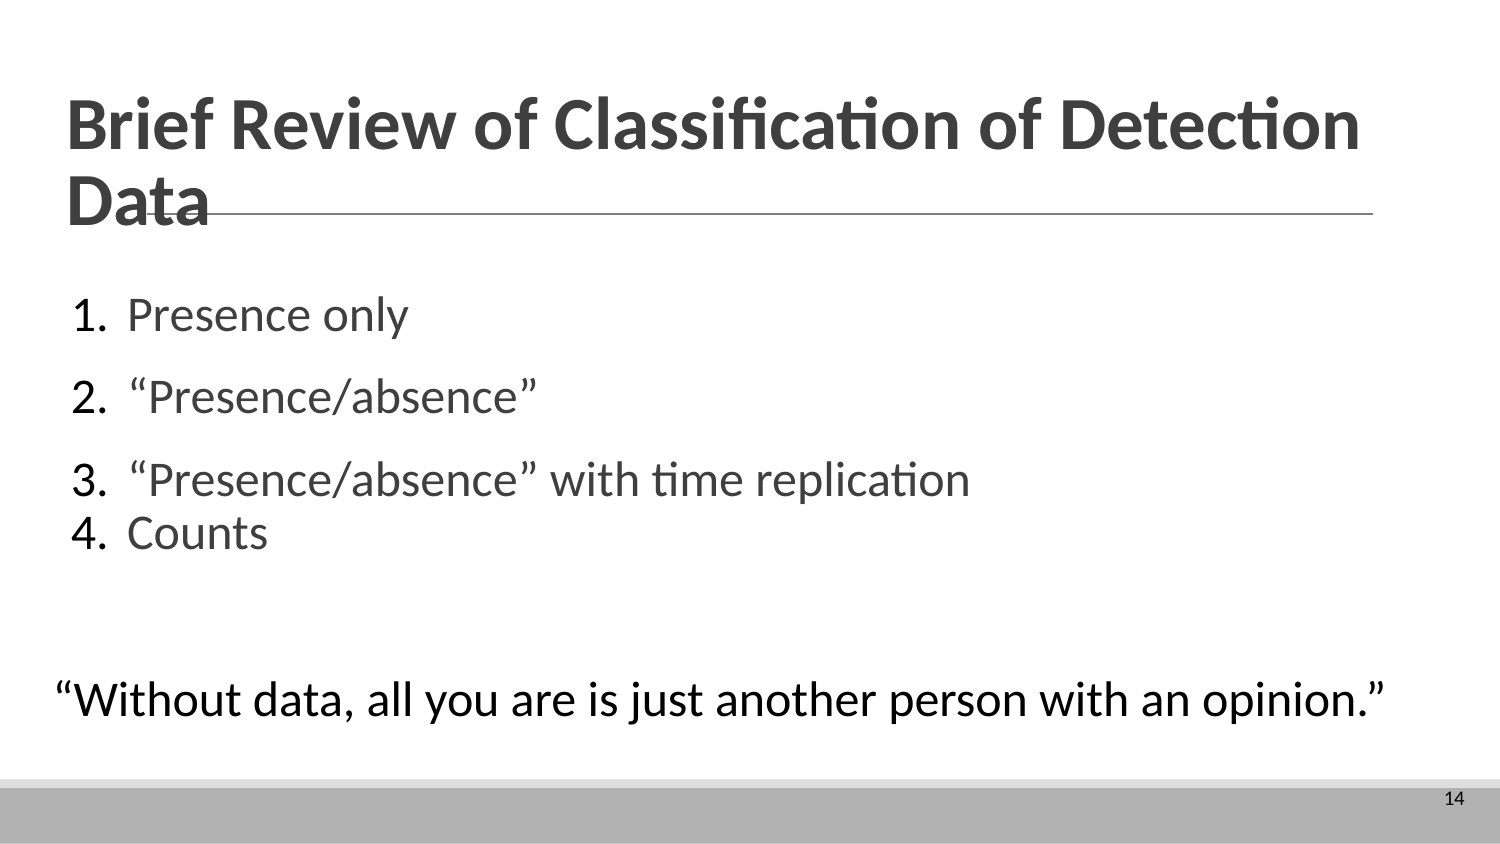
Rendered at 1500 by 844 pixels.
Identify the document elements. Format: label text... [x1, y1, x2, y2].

text_box “Without data, all you are is just another person with an opinion.” [37, 659, 1438, 735]
title Brief Review of Classification of Detection Data [51, 72, 1449, 167]
slide_number ‹#› [1389, 764, 1480, 830]
list Presence only “Presence/absence” “Presence/absence” with time replication Counts [37, 243, 1435, 659]
